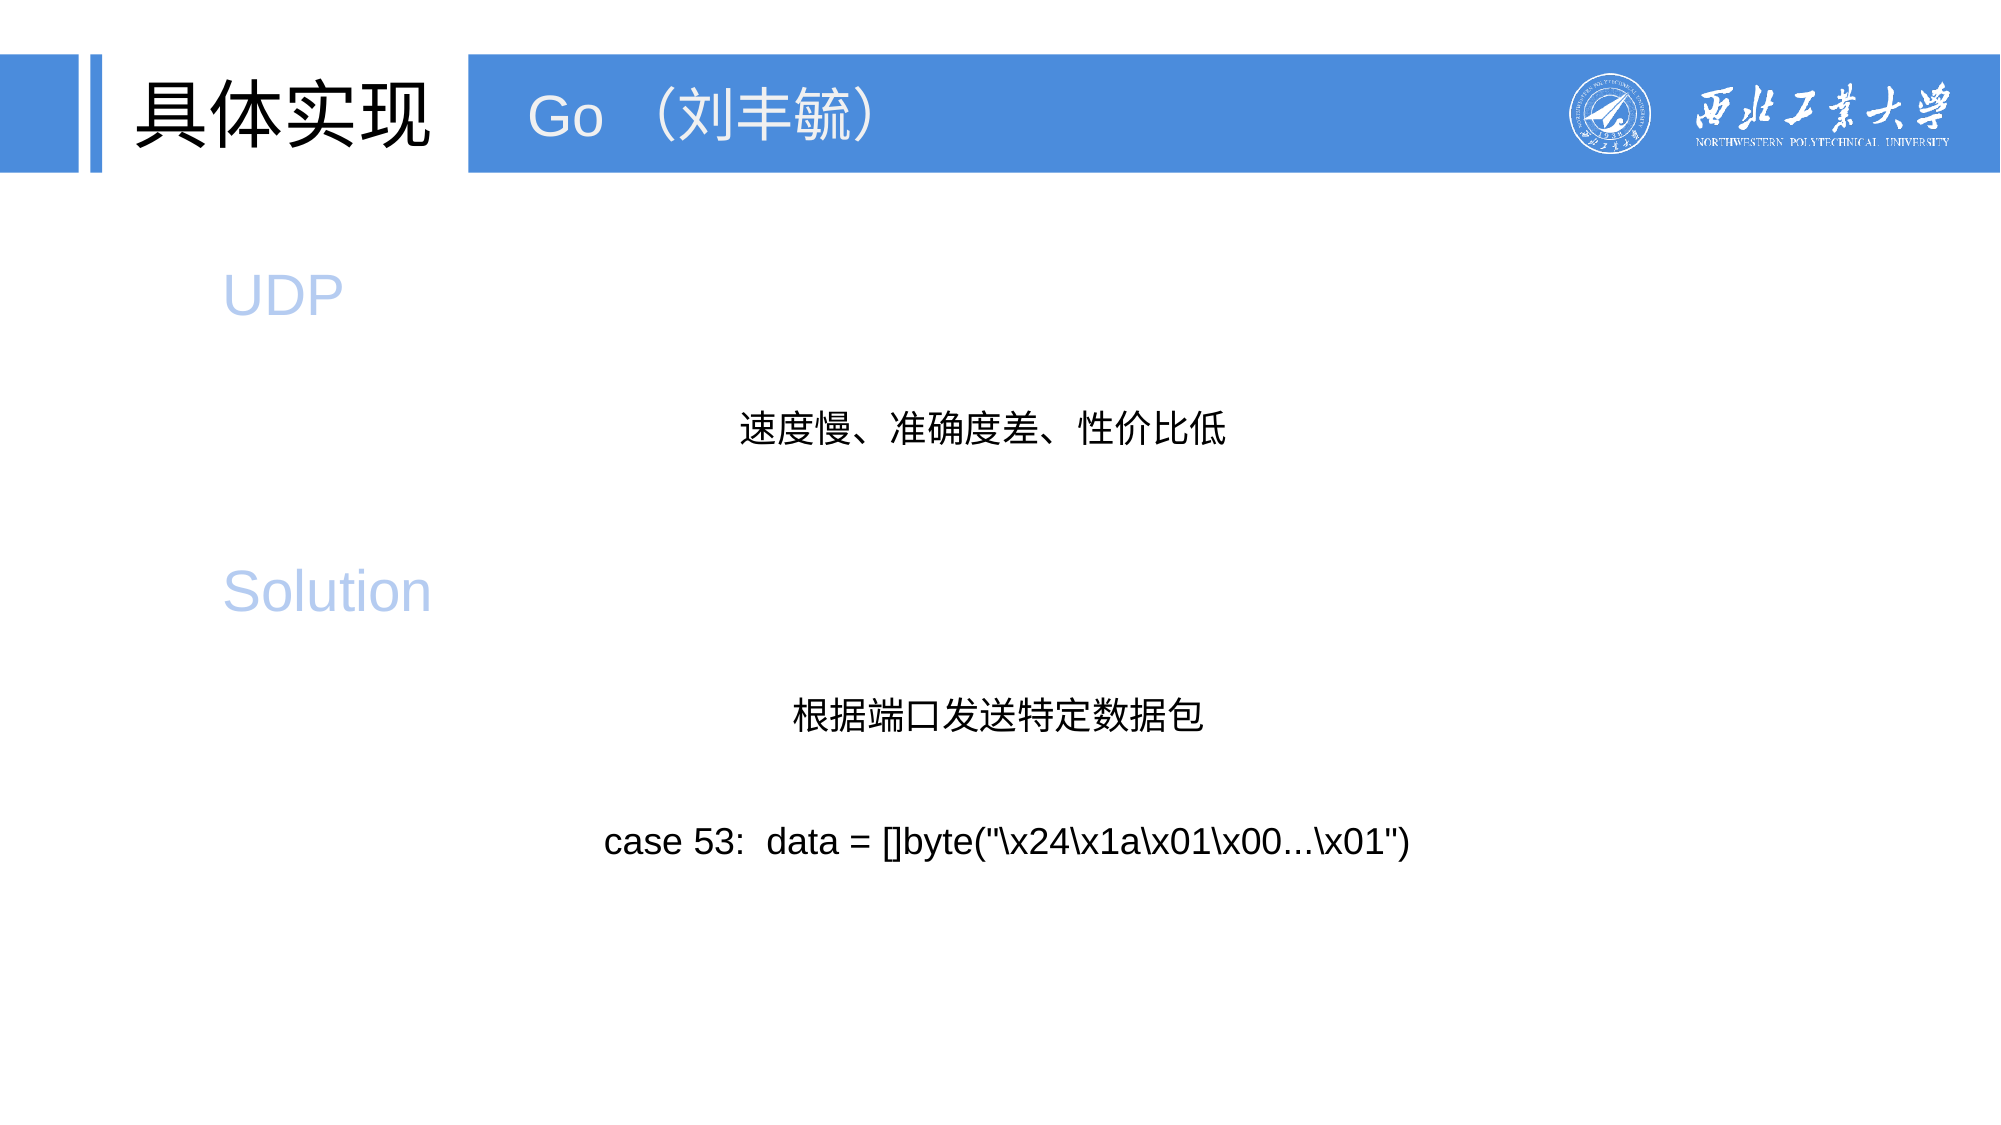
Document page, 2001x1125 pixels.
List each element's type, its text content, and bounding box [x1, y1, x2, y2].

text_box case 53: data = []byte("\x24\x1a\x01\x00...\x01") [589, 809, 1620, 870]
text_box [0, 54, 2000, 173]
text_box 根据端口发送特定数据包 [777, 684, 1223, 744]
text_box Solution [207, 545, 465, 631]
text_box UDP [207, 249, 590, 335]
picture [1569, 73, 1651, 154]
picture [1696, 81, 1950, 146]
text_box 速度慢、准确度差、性价比低 [724, 397, 1276, 457]
